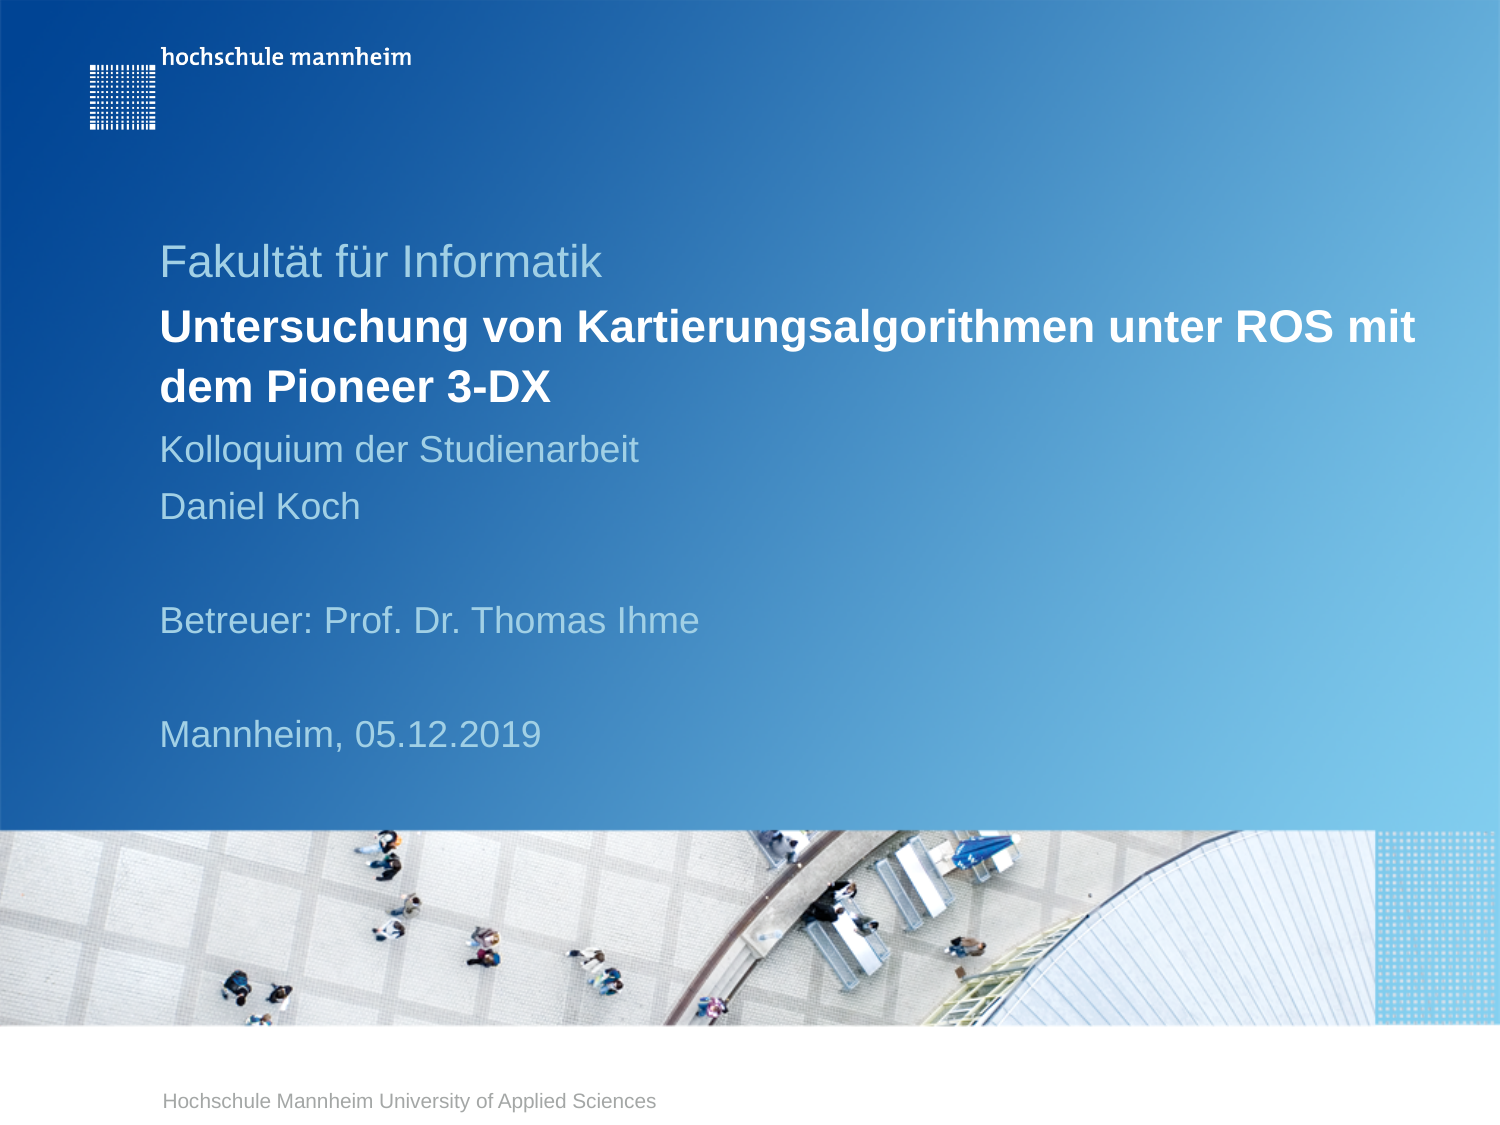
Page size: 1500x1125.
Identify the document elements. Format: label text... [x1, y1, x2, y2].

picture [0, 0, 1500, 1125]
subtitle Kolloquium der Studienarbeit Daniel Koch Betreuer: Prof. Dr. Thomas Ihme Mannheim, 05.12.2019 [159, 420, 1424, 681]
text_box Fakultät für Informatik [159, 231, 1425, 291]
title Untersuchung von Kartierungsalgorithmen unter ROS mit dem Pioneer 3-DX [159, 291, 1424, 420]
